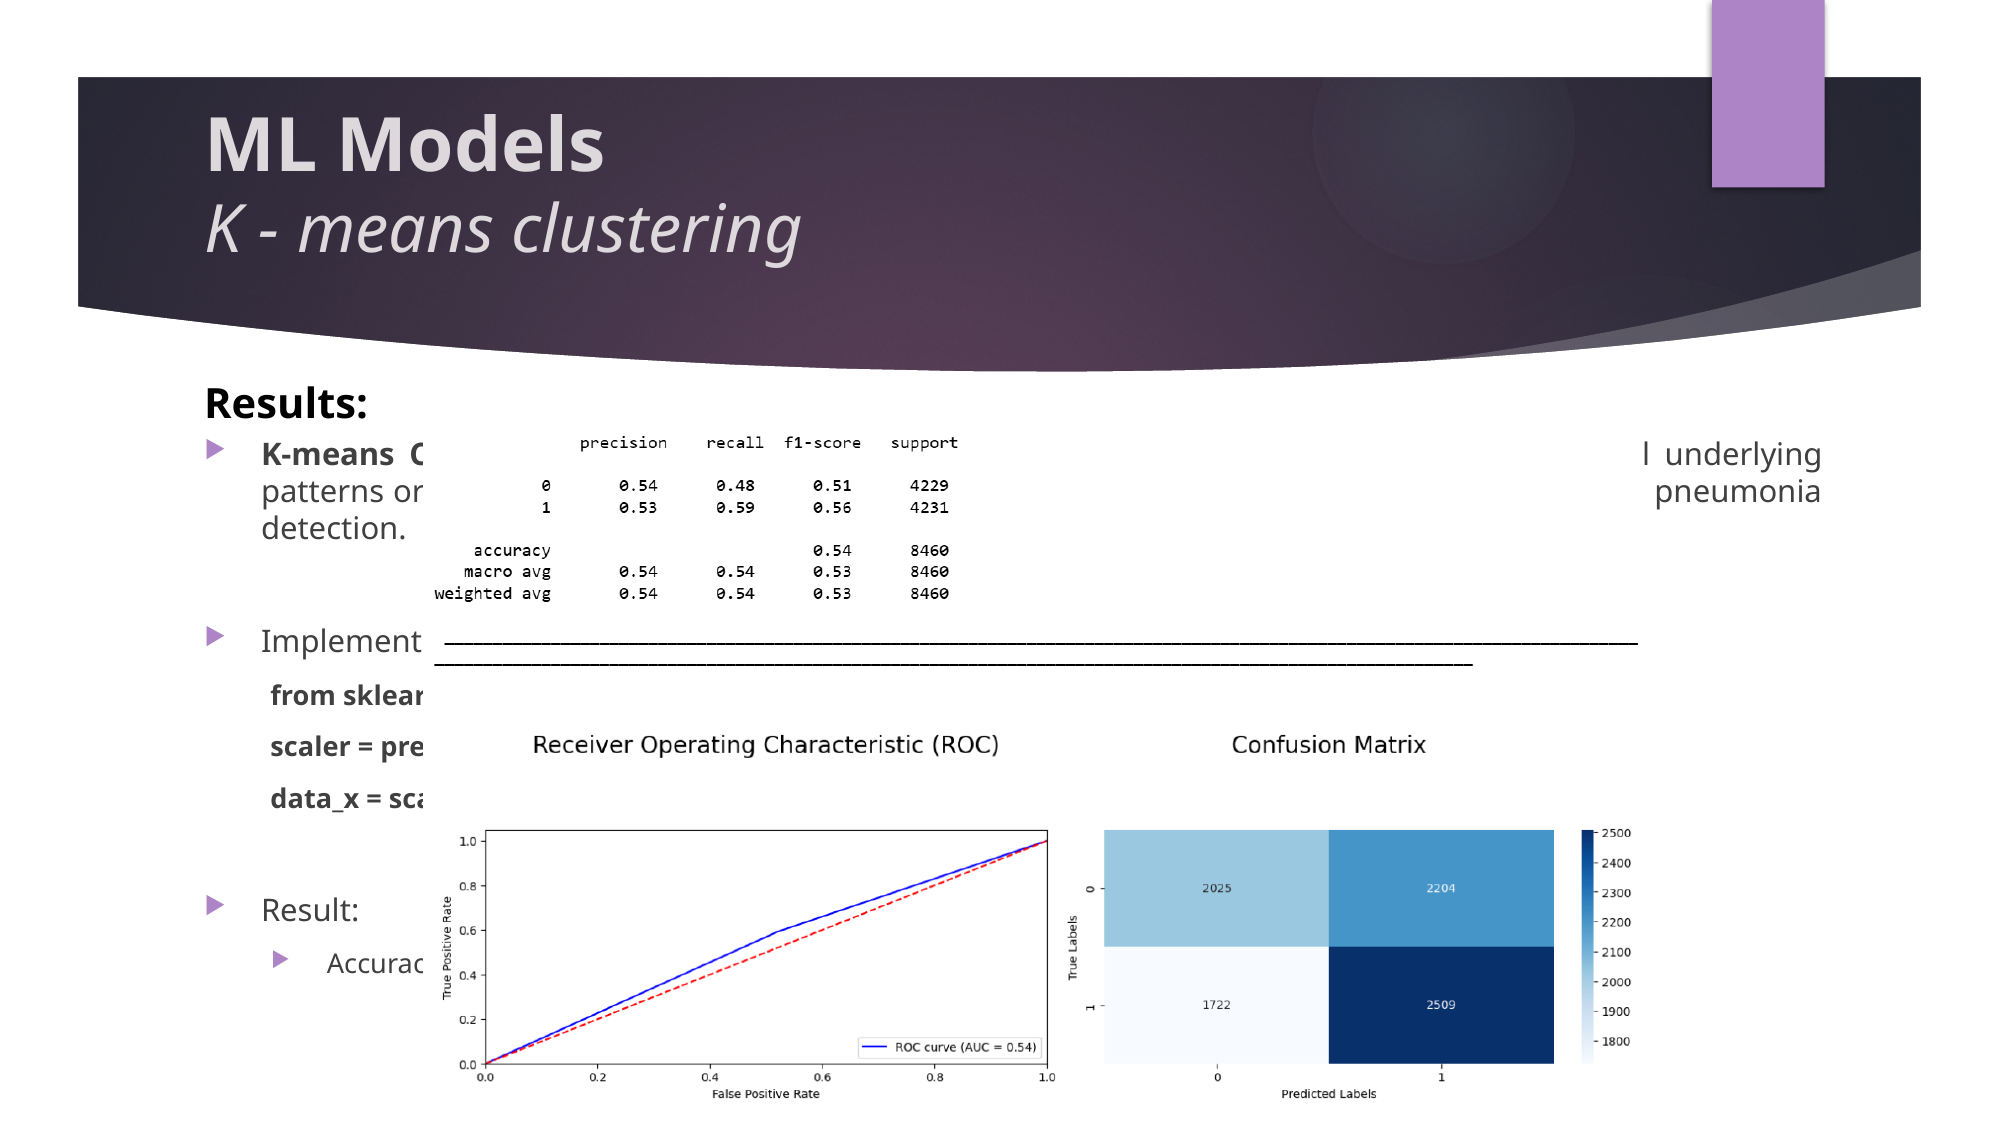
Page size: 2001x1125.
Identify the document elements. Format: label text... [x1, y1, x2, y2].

text_box Results: [189, 368, 544, 434]
list K-means Clustering: K-means helps group similar X-ray images together, which can reveal underlying patterns or anomalies, potentially aiding in feature extraction or identifying new data trends in pneumonia detection. Implementation Details: from sklearn.cluster import KMeans scaler = preprocessing.MinMaxScaler() data_x = scaler.fit_transform(data_x_updated) Result: Accuracy – 0.54 [1651, 427, 1838, 988]
title ML Models K - means clustering [189, 157, 1627, 274]
picture [423, 414, 1645, 1106]
list K-means Clustering: K-means helps group similar X-ray images together, which can reveal underlying patterns or anomalies, potentially aiding in feature extraction or identifying new data trends in pneumonia detection. Implementation Details: from sklearn.cluster import KMeans scaler = preprocessing.MinMaxScaler() data_x = scaler.fit_transform(data_x_updated) Result: Accuracy – 0.54 [189, 434, 417, 988]
